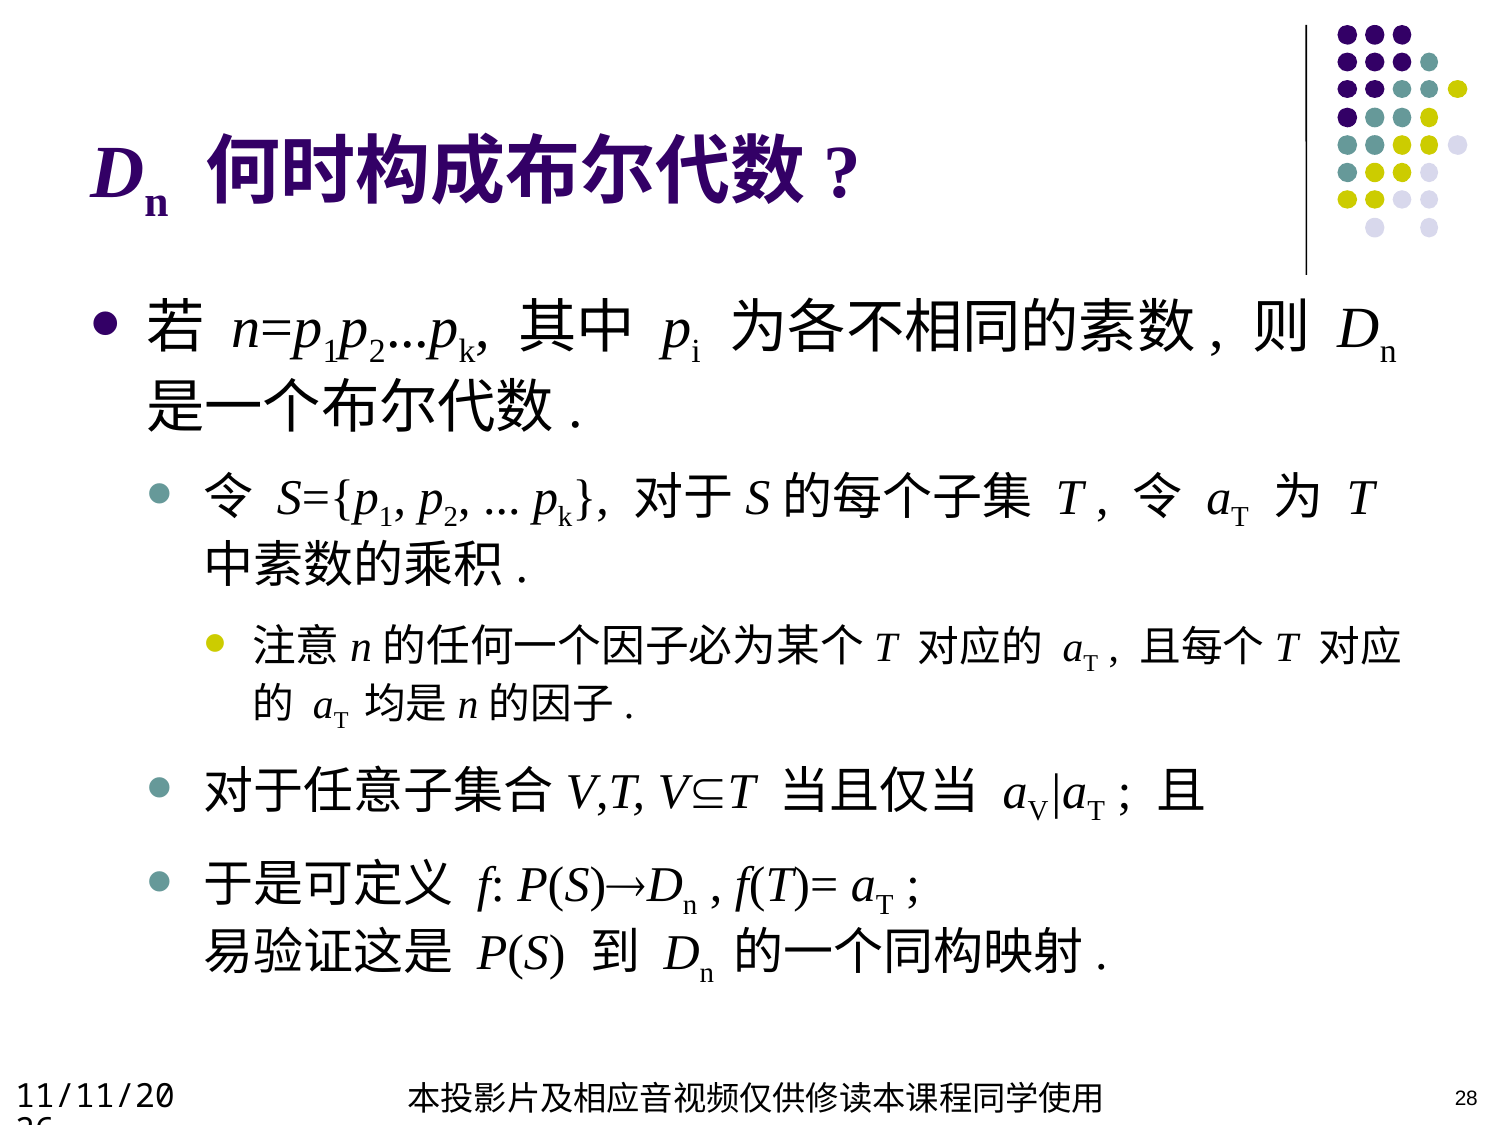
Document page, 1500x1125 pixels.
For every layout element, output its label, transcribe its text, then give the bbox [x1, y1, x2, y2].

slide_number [0, 1072, 206, 1123]
footer 本投影片及相应音视频仅供修读本课程同学使用 [206, 1072, 1307, 1123]
slide_number 28 [1337, 1072, 1493, 1123]
title Dn 何时构成布尔代数? [75, 20, 1313, 233]
